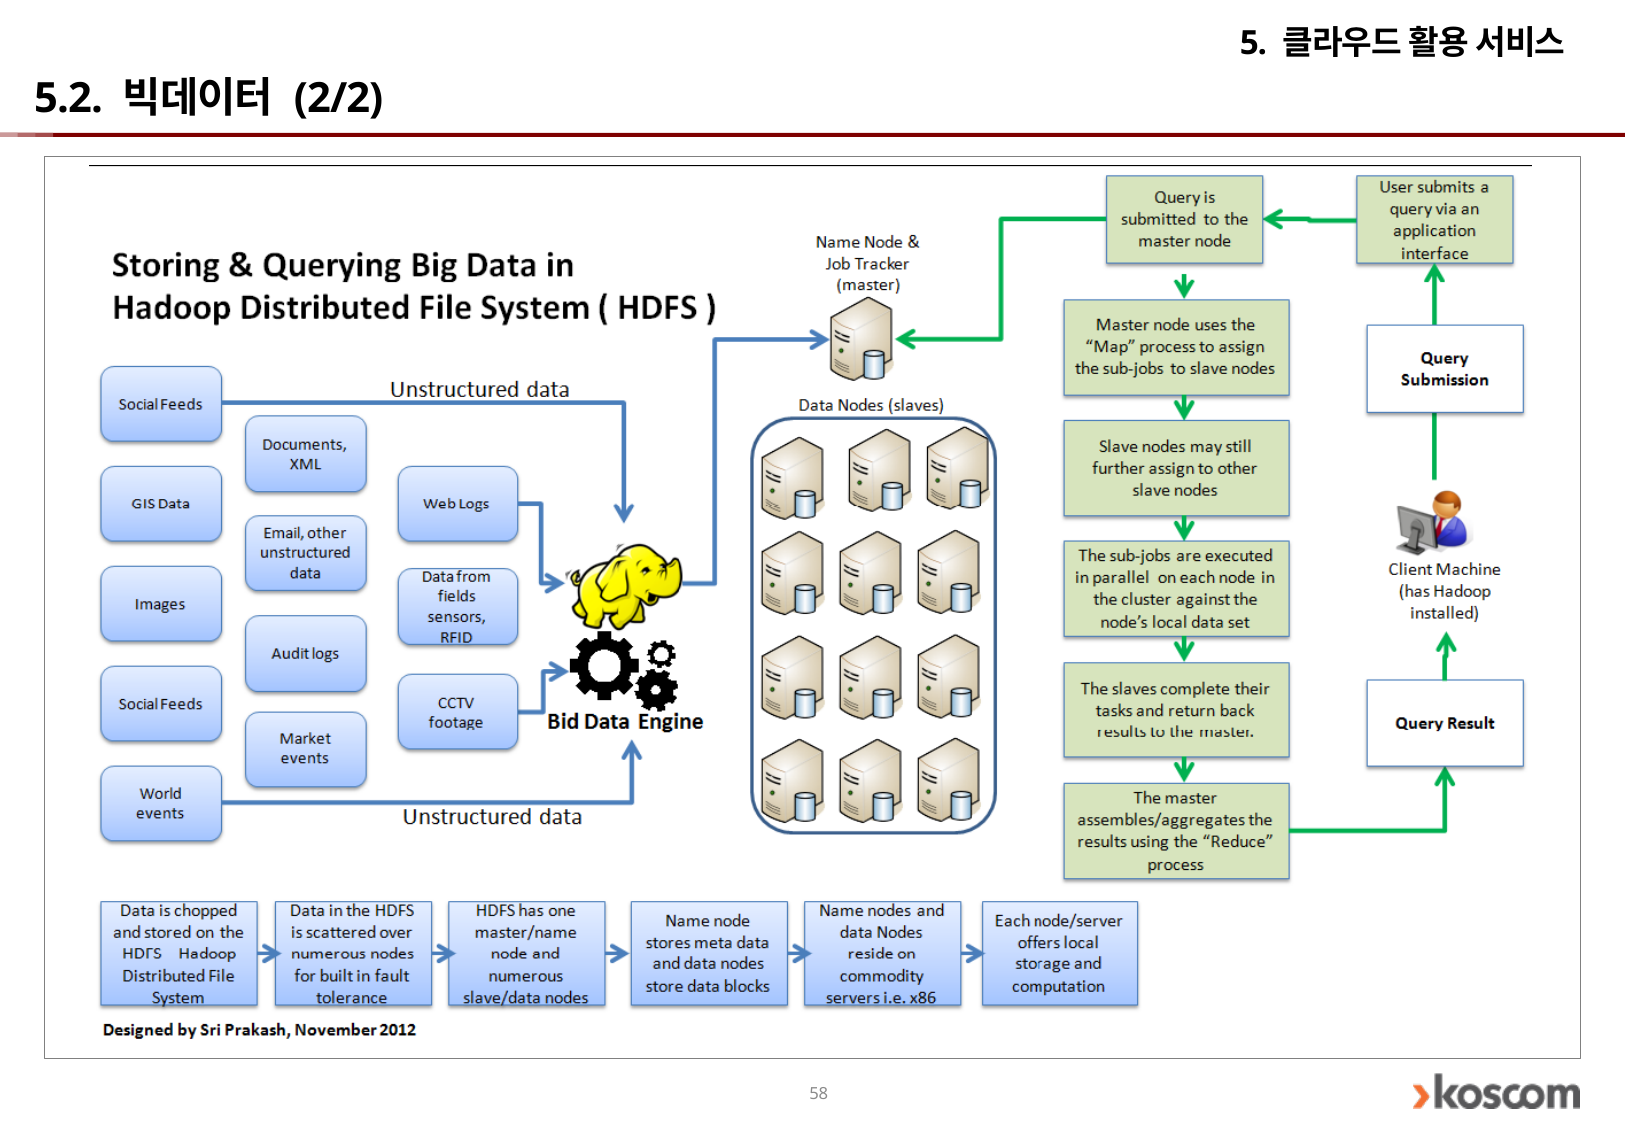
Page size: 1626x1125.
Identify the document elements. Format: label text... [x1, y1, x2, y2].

picture [89, 165, 1532, 1048]
title 5.2. 빅데이터 (2/2) [19, 15, 999, 129]
picture [1413, 1073, 1580, 1109]
text_box 5. 클라우드 활용 서비스 [999, 14, 1581, 129]
